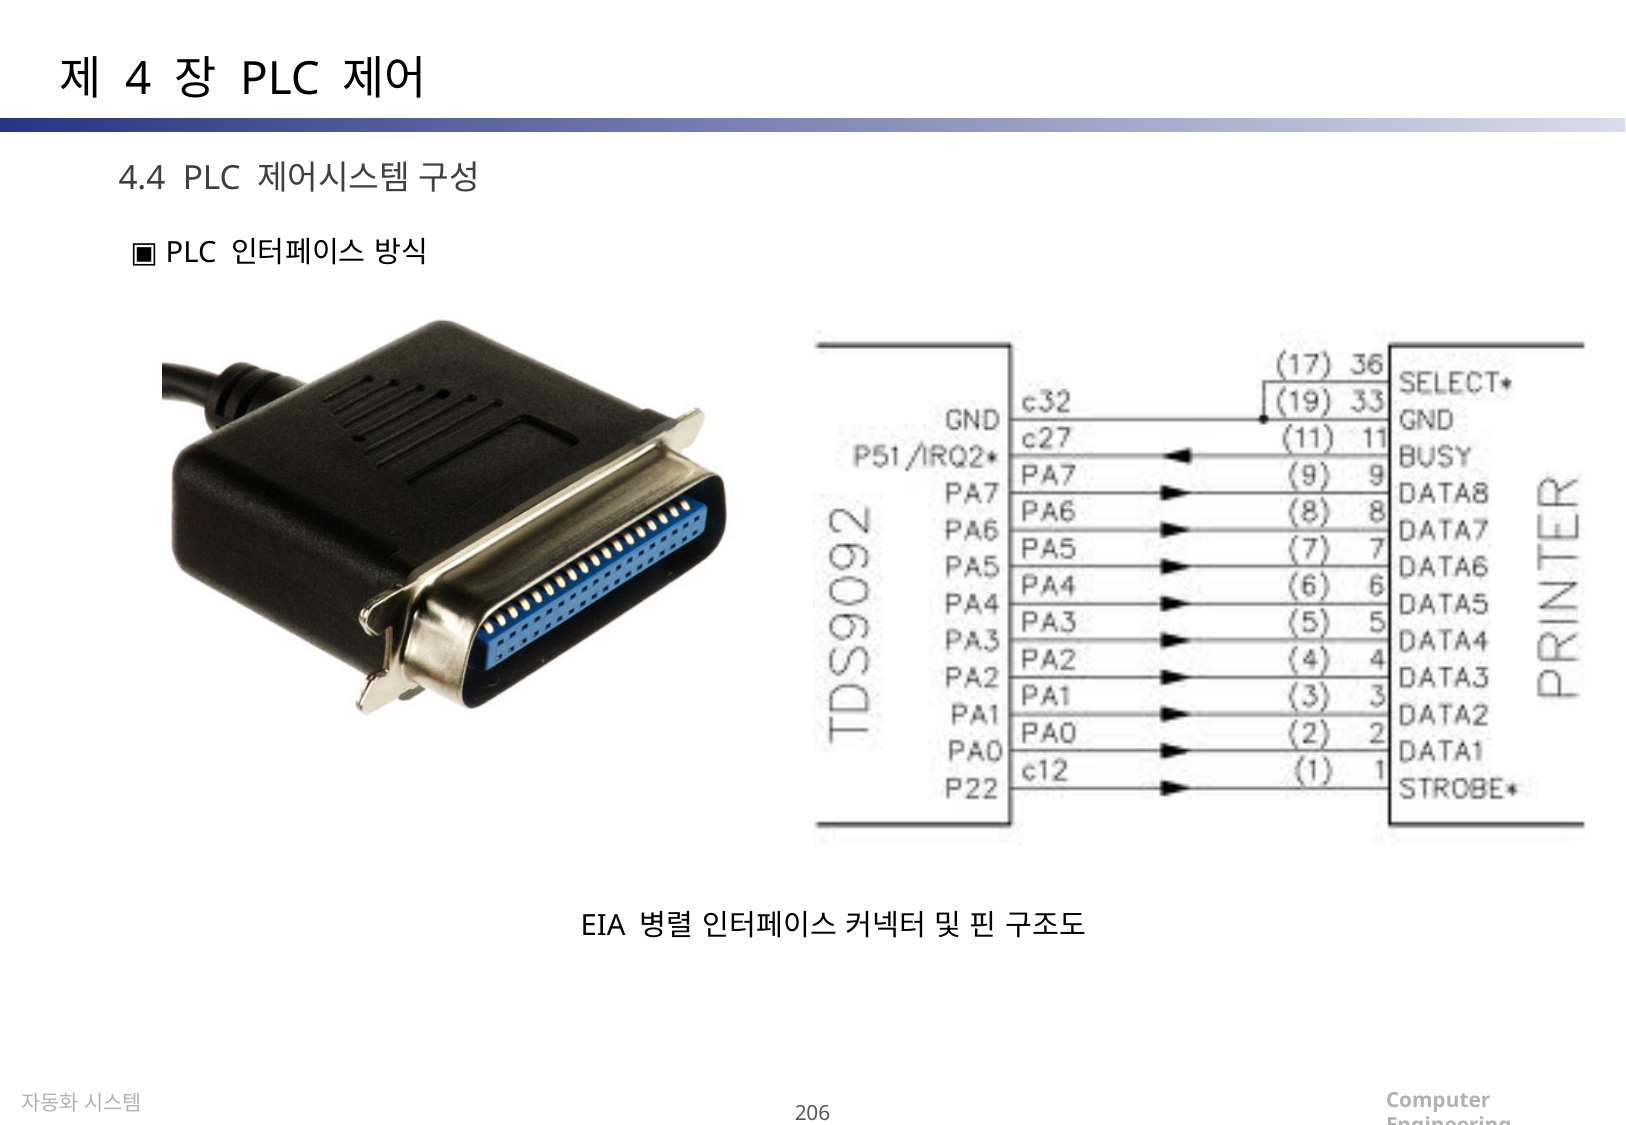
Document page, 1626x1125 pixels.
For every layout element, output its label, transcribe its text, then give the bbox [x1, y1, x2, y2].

text_box EIA 병렬 인터페이스 커넥터 및 핀 구조도 [565, 899, 1102, 949]
text_box ▣ PLC 인터페이스 방식 [115, 207, 1610, 276]
picture [813, 308, 1592, 865]
text_box 4.4 PLC 제어시스템 구성 [103, 148, 496, 204]
text_box 제 4 장 PLC 제어 [44, 39, 1522, 120]
picture [162, 287, 736, 758]
